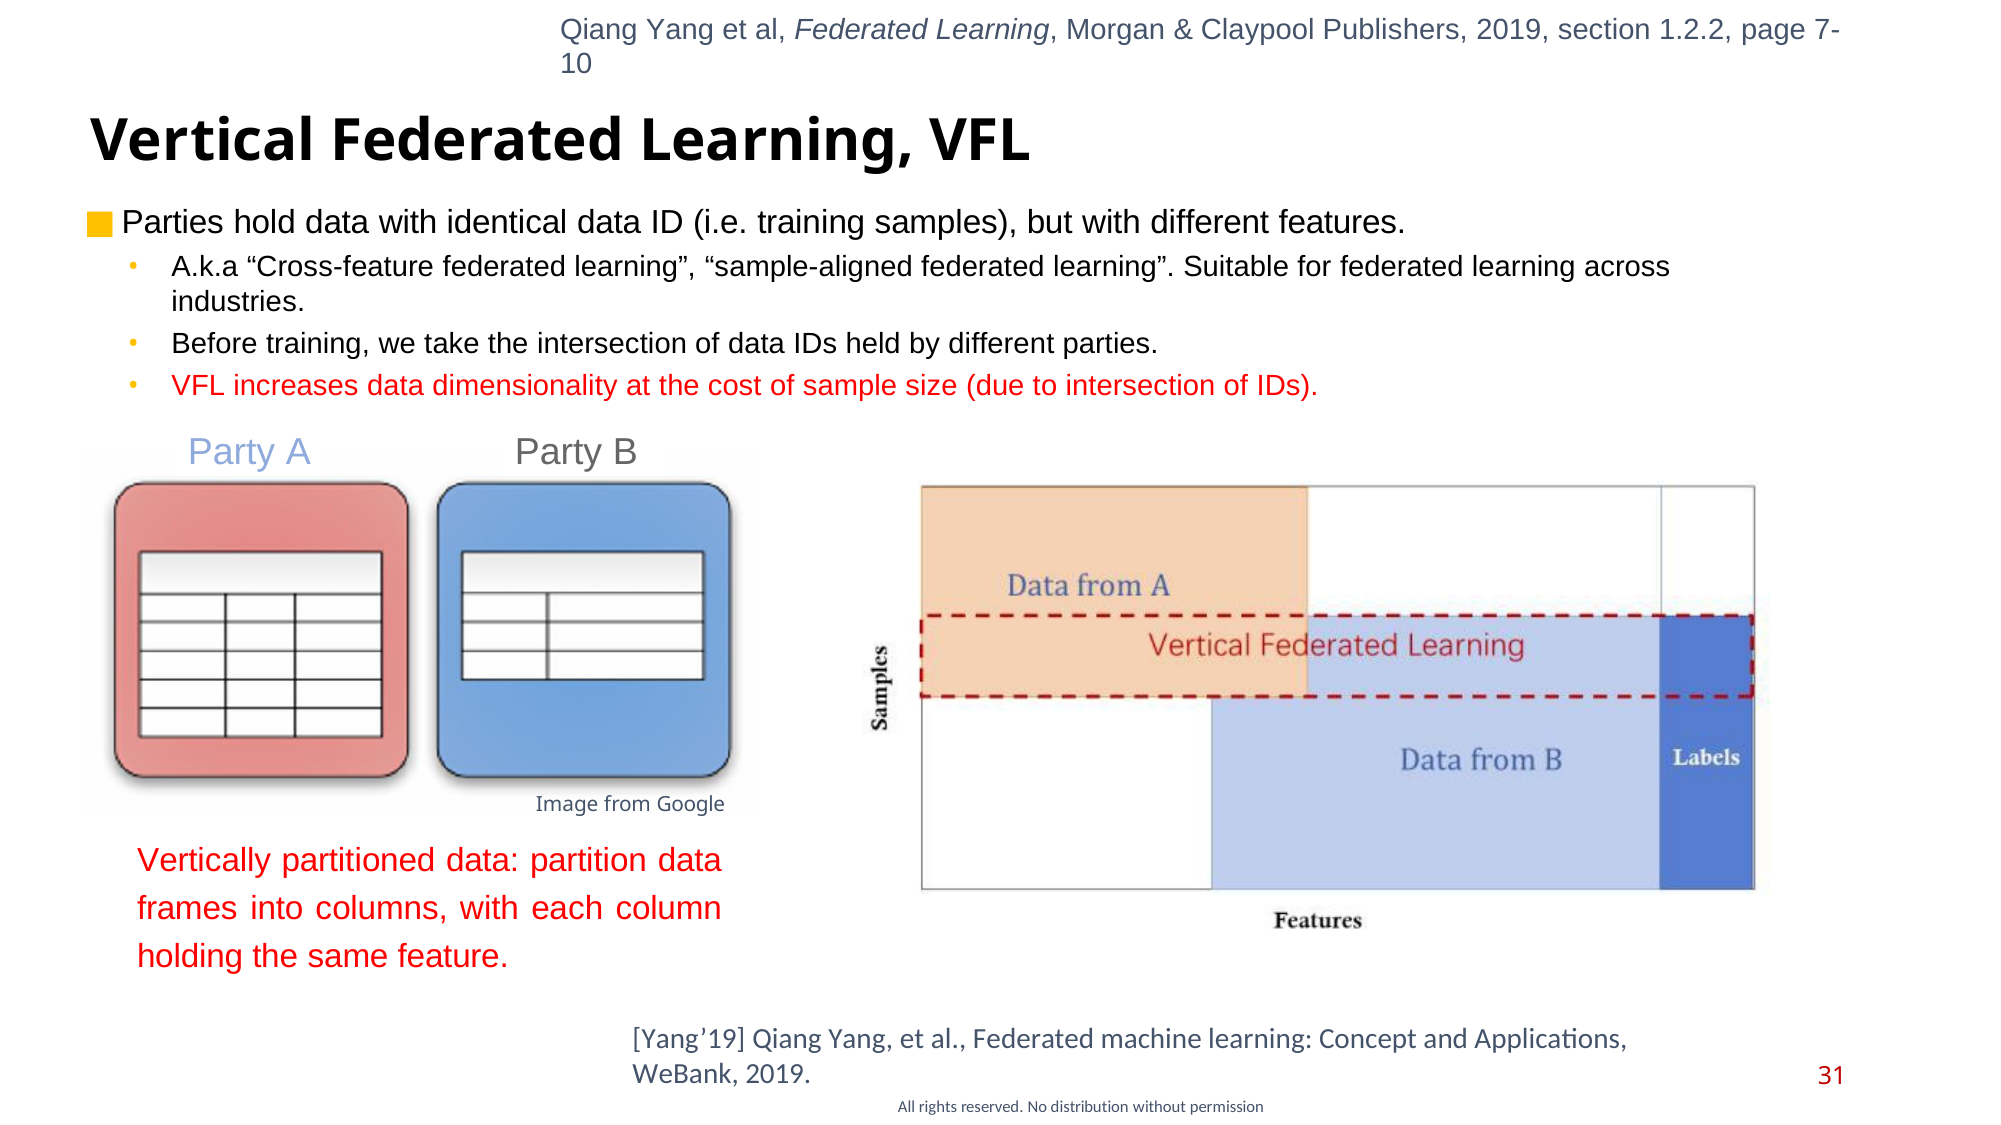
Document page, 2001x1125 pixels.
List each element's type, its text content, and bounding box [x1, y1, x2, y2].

text_box Qiang Yang et al, Federated Learning, Morgan & Claypool Publishers, 2019, section 1.2.2, page 7-10 [557, 9, 1863, 80]
text_box Party A [185, 427, 311, 518]
text_box [499, 415, 667, 477]
text_box Image from Google Vertically partitioned data: partition data frames into columns, with each column holding the same feature. [134, 790, 727, 974]
text_box Party B [512, 427, 640, 473]
title Vertical Federated Learning, VFL [48, 58, 1952, 291]
text_box [172, 415, 325, 477]
text_box Parties hold data with identical data ID (i.e. training samples), but with different features. A.k.a “Cross-feature federated learning”, “sample-aligned federated learning”. Suitable for federated learning across industries. Before training, we take the intersection of data IDs held by different parties. VFL increases data dimensionality at the cost of sample size (due to intersection of IDs). [82, 200, 1801, 402]
text_box 31 [1815, 1059, 1850, 1090]
text_box [Yang’19] Qiang Yang, et al., Federated machine learning: Concept and Applications, WeBank, 2019. All rights reserved. No distribution without permission [630, 1019, 1739, 1117]
text_box [85, 417, 758, 817]
text_box [851, 458, 1790, 946]
